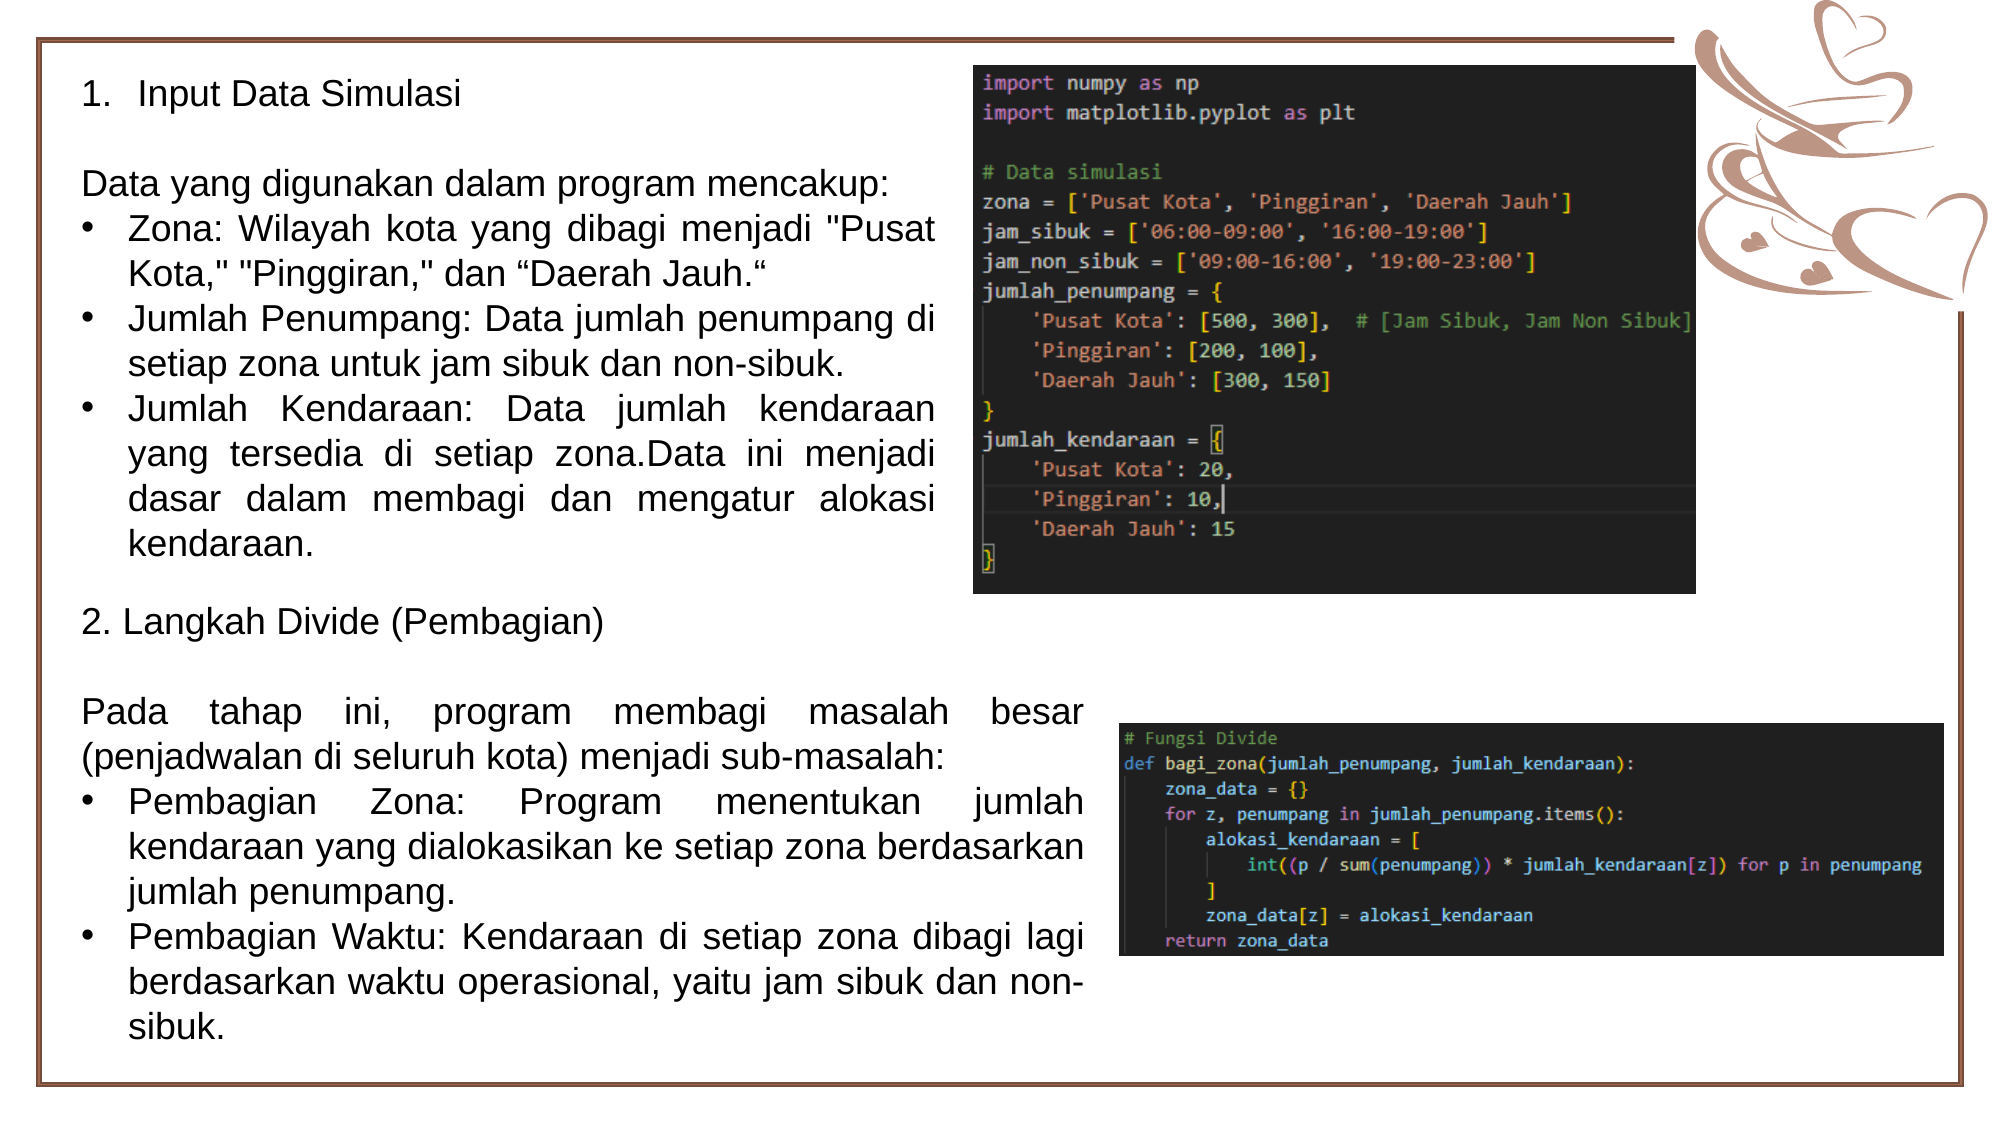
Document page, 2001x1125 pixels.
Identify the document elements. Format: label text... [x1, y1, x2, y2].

picture [1119, 723, 1944, 956]
picture [973, 65, 1696, 594]
text_box Input Data Simulasi Data yang digunakan dalam program mencakup: Zona: Wilayah kota yang dibagi menjadi "Pusat Kota," "Pinggiran," dan “Daerah Jauh.“ Jumlah Penumpang: Data jumlah penumpang di setiap zona untuk jam sibuk dan non-sibuk. Jumlah Kendaraan: Data jumlah kendaraan yang tersedia di setiap zona.Data ini menjadi dasar dalam membagi dan mengatur alokasi kendaraan. [66, 61, 951, 572]
text_box 2. Langkah Divide (Pembagian) Pada tahap ini, program membagi masalah besar (penjadwalan di seluruh kota) menjadi sub-masalah: Pembagian Zona: Program menentukan jumlah kendaraan yang dialokasikan ke setiap zona berdasarkan jumlah penumpang. Pembagian Waktu: Kendaraan di setiap zona dibagi lagi berdasarkan waktu operasional, yaitu jam sibuk dan non-sibuk. [66, 589, 1100, 1055]
